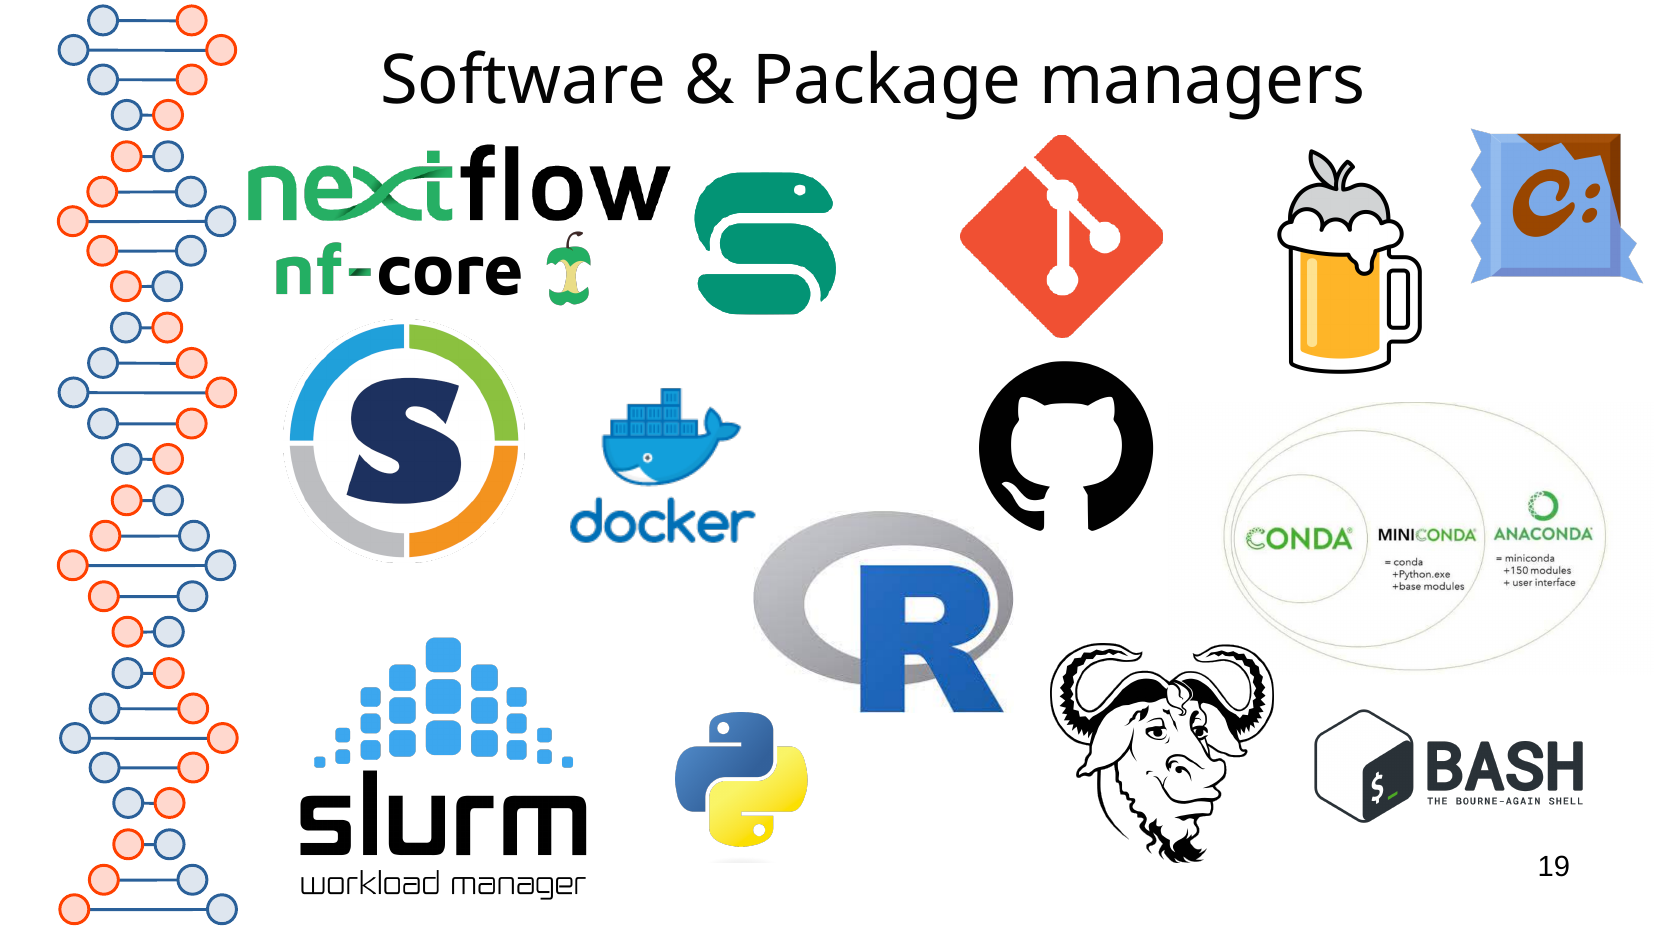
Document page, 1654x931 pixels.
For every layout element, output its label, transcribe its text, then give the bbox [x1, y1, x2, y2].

picture [959, 134, 1163, 338]
picture [299, 637, 587, 900]
picture [1274, 148, 1425, 375]
picture [283, 319, 1157, 863]
title Software & Package managers [208, 0, 1538, 153]
picture [1049, 402, 1654, 863]
picture [1462, 112, 1650, 300]
picture [241, 137, 853, 331]
slide_number 19 [1185, 847, 1571, 911]
picture [1312, 707, 1584, 825]
